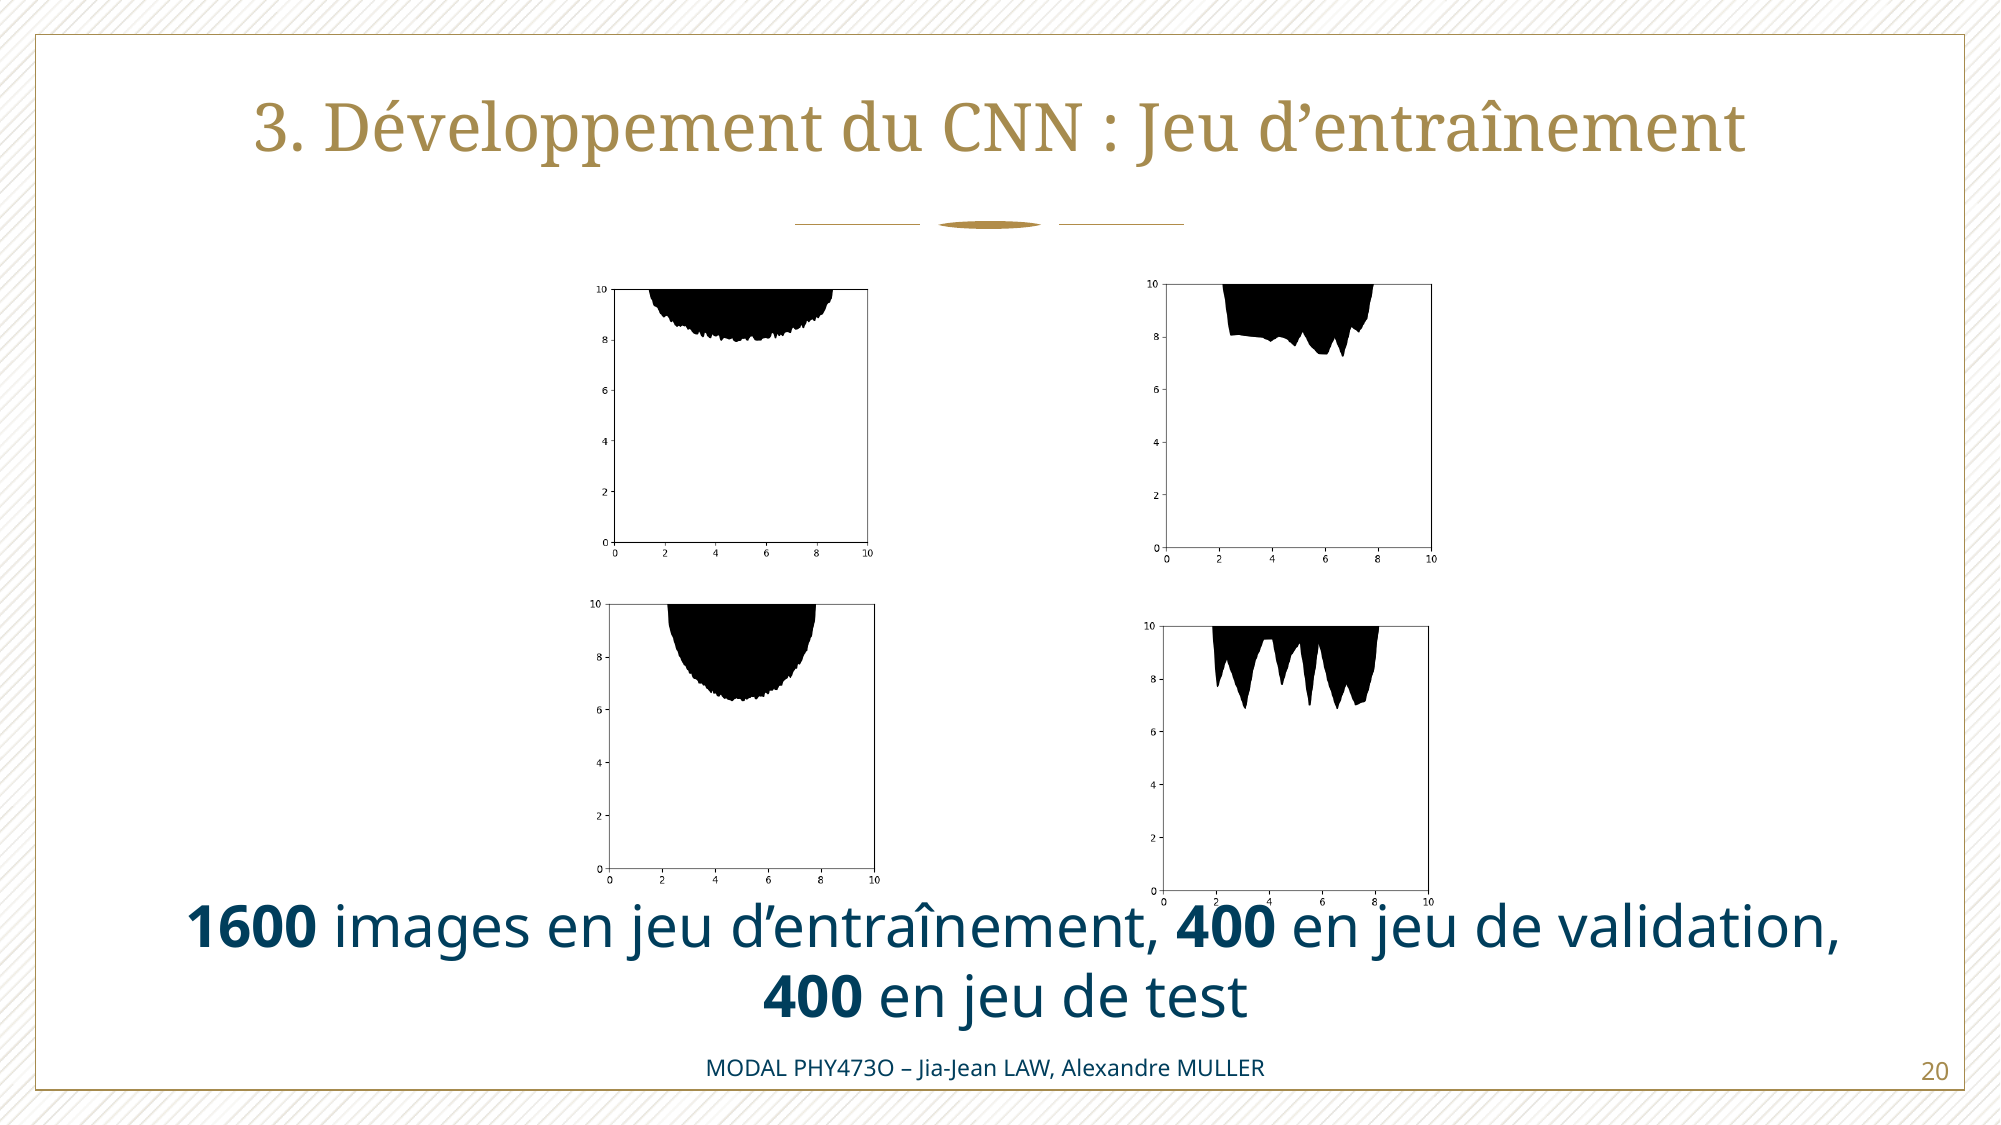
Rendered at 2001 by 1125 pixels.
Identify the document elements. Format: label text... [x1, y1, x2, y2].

picture [0, 0, 2001, 1125]
text_box 1600 images en jeu d’entraînement, 400 en jeu de validation, 400 en jeu de test [153, 882, 1874, 1037]
title 3. Développement du CNN : Jeu d’entraînement [137, 34, 1863, 226]
slide_number 20 [1514, 1042, 1965, 1103]
text_box MODAL PHY473O – Jia-Jean LAW, Alexandre MULLER [590, 1046, 1382, 1089]
